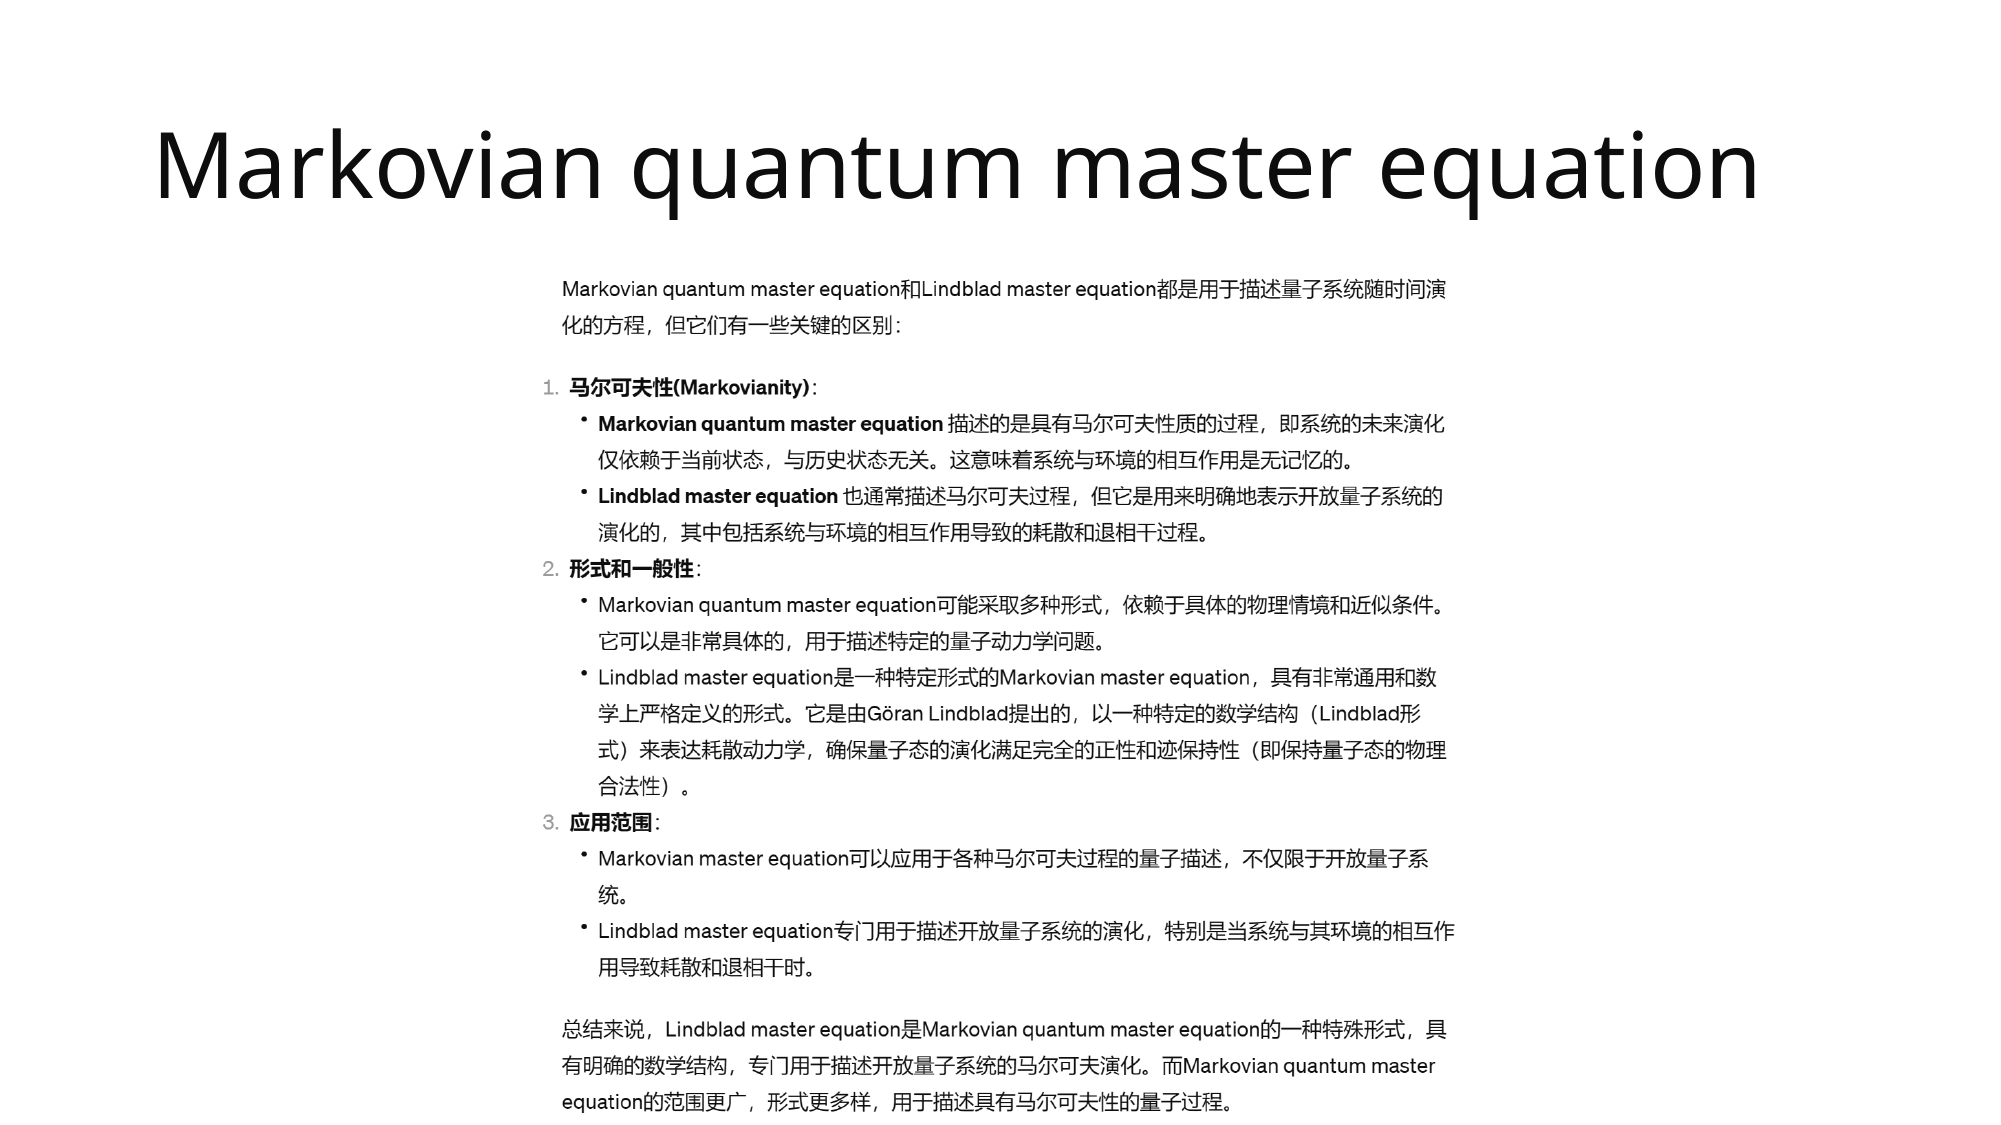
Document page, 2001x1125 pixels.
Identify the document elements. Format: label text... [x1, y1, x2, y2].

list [535, 277, 1465, 1119]
title Markovian quantum master equation [137, 59, 1863, 278]
